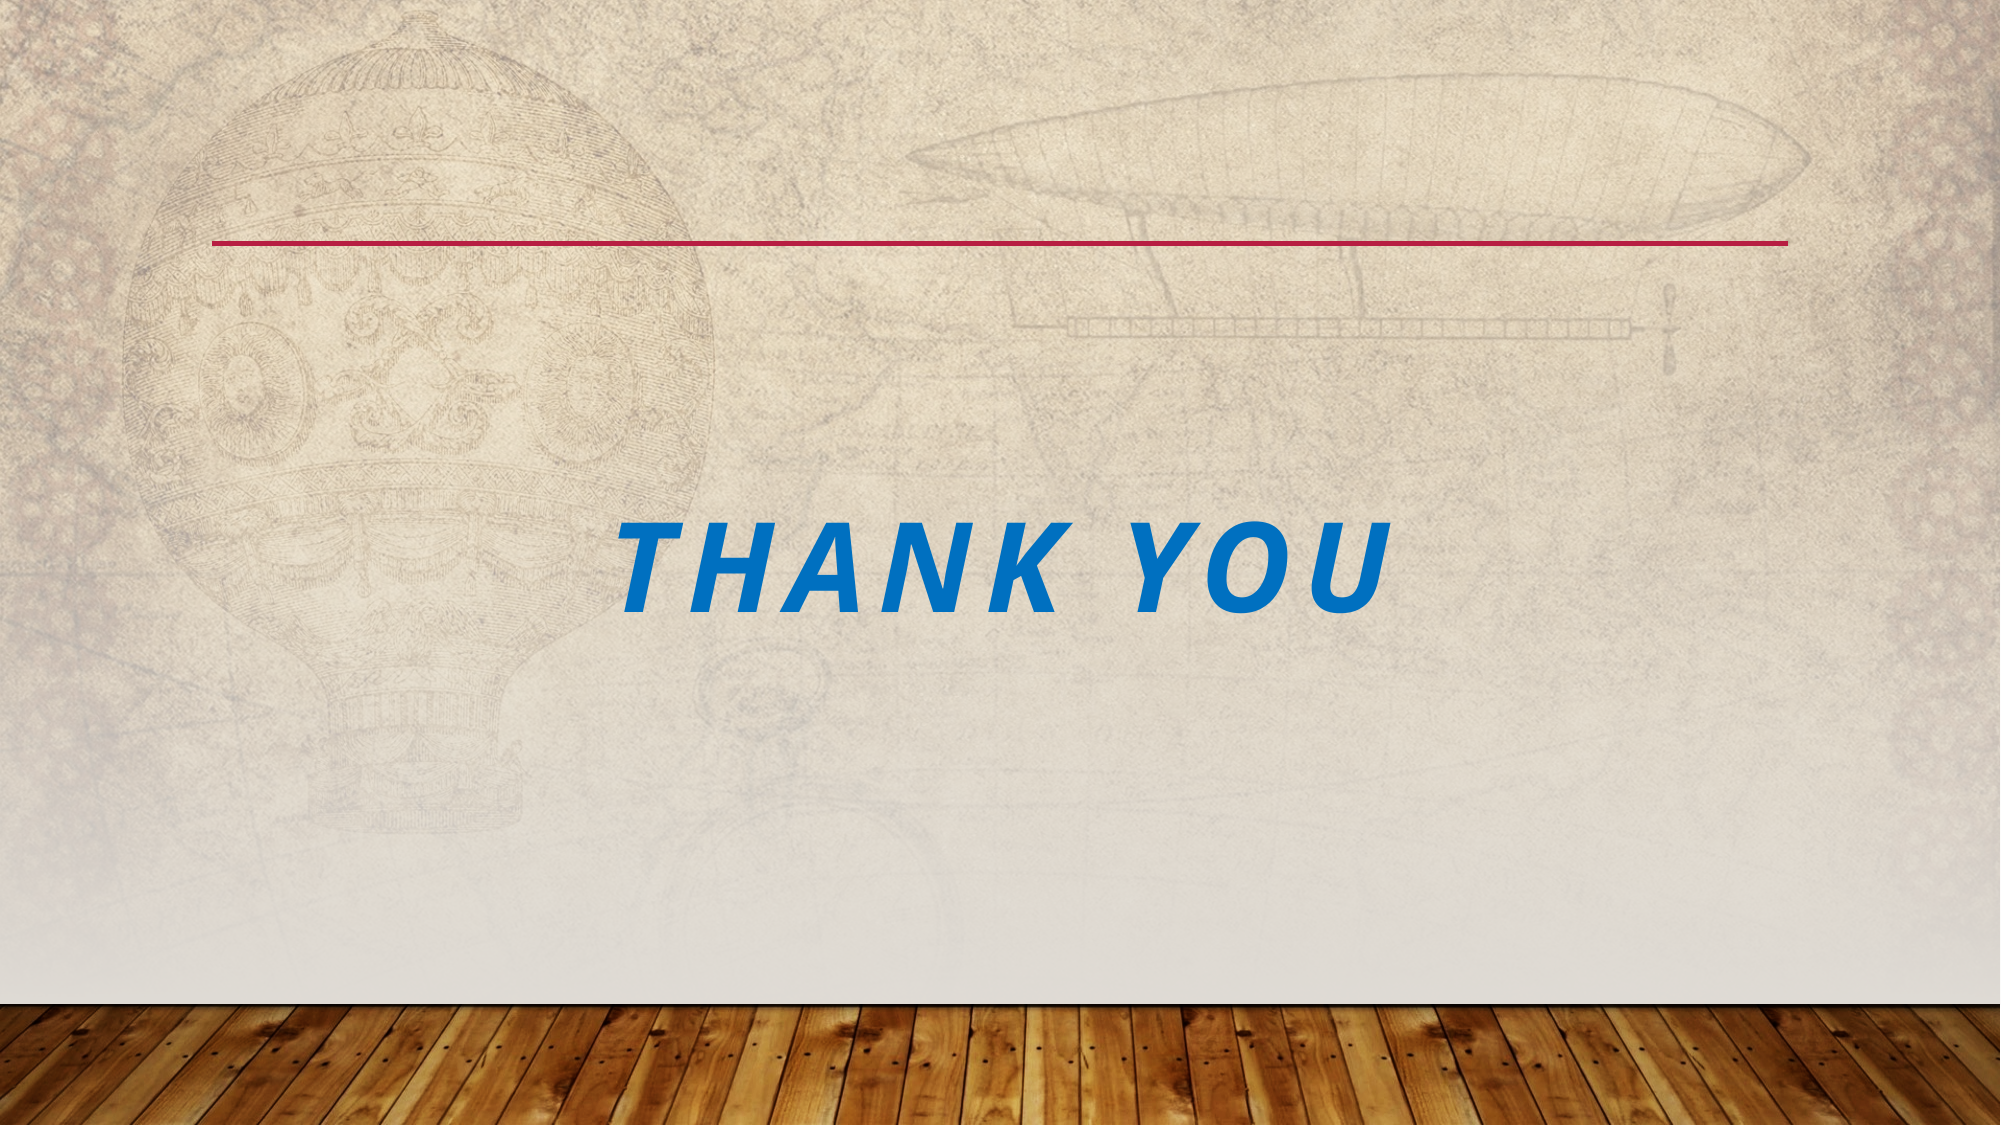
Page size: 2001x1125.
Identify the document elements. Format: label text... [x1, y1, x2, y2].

picture [0, 1004, 2000, 1125]
list THANK YOU [277, 305, 1722, 820]
